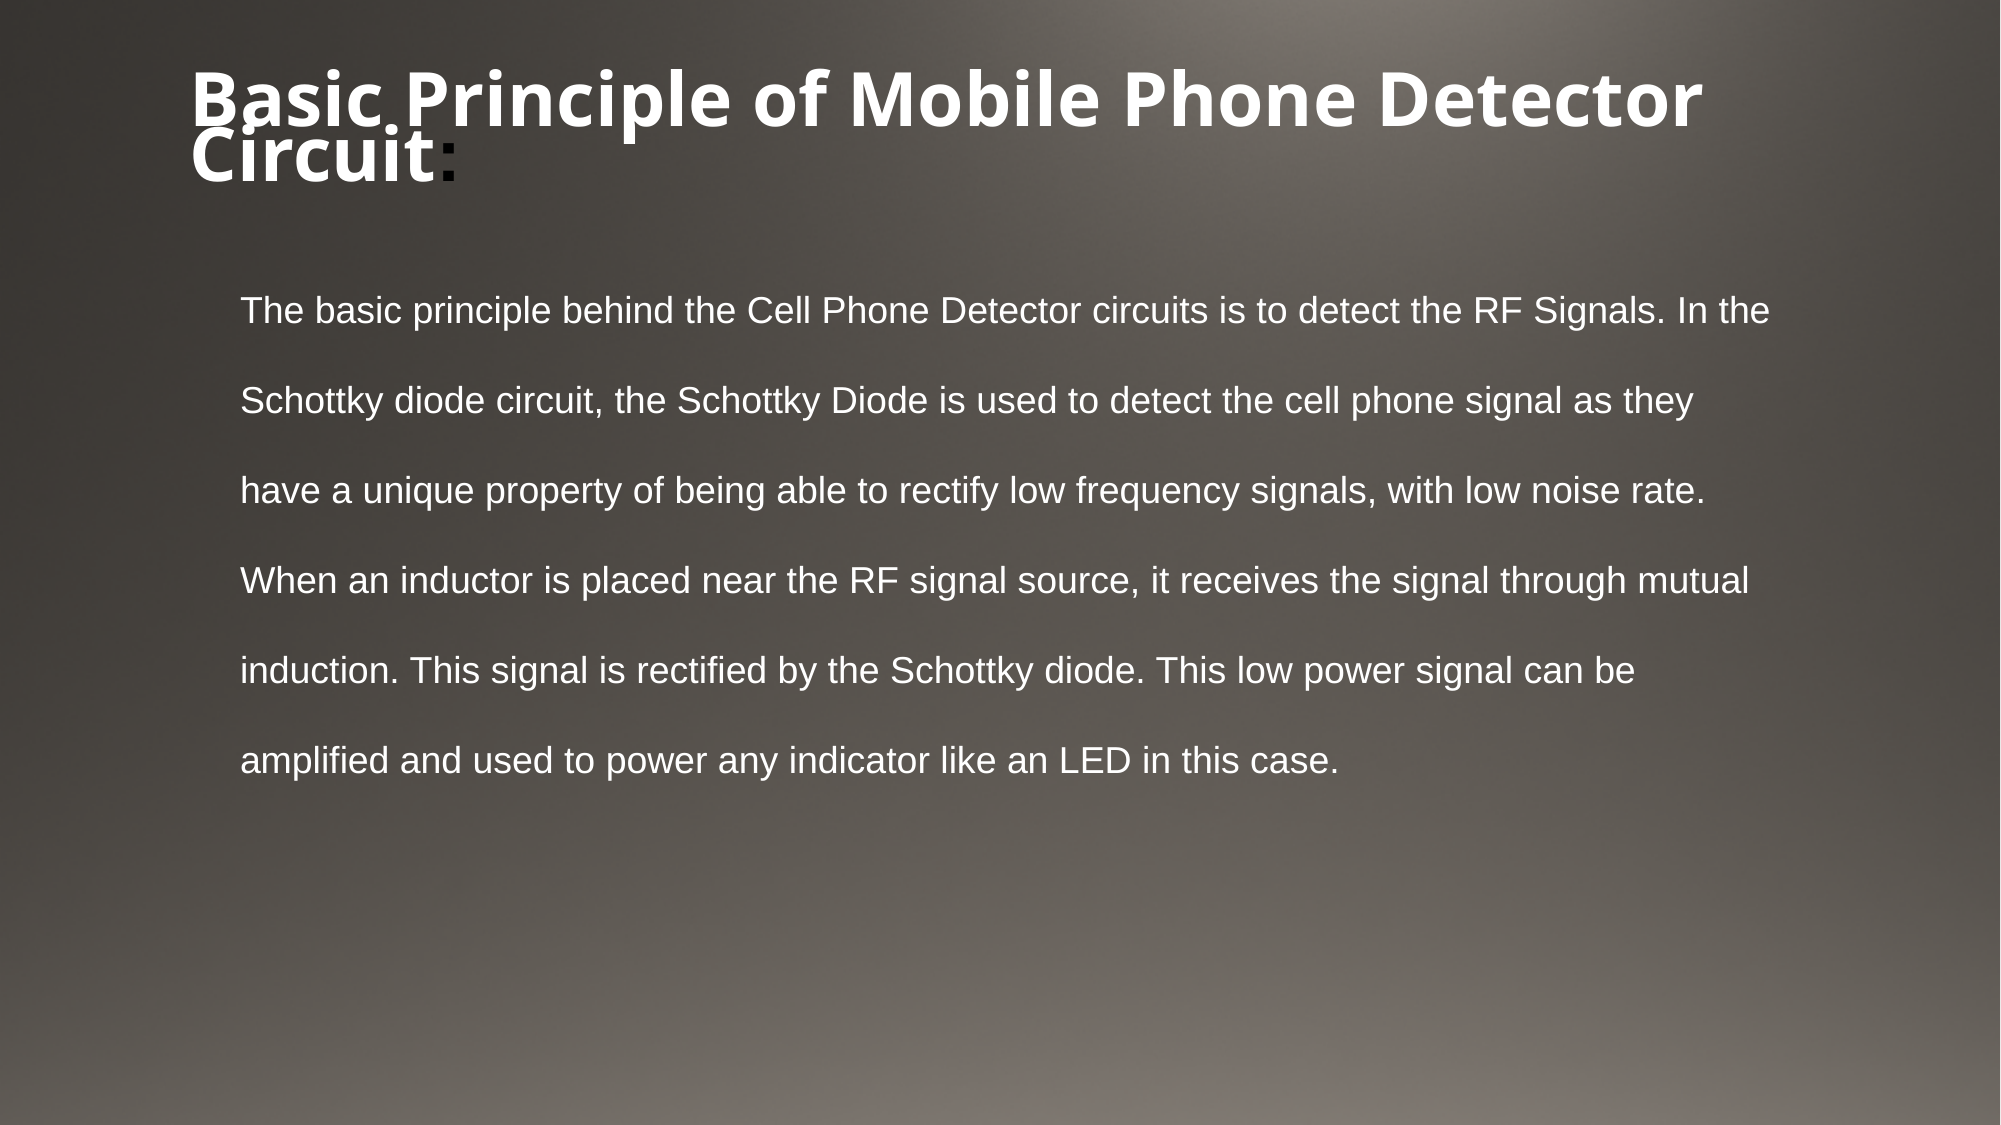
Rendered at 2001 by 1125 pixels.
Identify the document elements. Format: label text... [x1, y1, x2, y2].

title Basic Principle of Mobile Phone Detector Circuit: [137, 59, 1863, 278]
list The basic principle behind the Cell Phone Detector circuits is to detect the RF Signals. In the Schottky diode circuit, the Schottky Diode is used to detect the cell phone signal as they have a unique property of being able to rectify low frequency signals, with low noise rate. When an inductor is placed near the RF signal source, it receives the signal through mutual induction. This signal is rectified by the Schottky diode. This low power signal can be amplified and used to power any indicator like an LED in this case. [225, 233, 1800, 963]
picture [0, 0, 2001, 1125]
